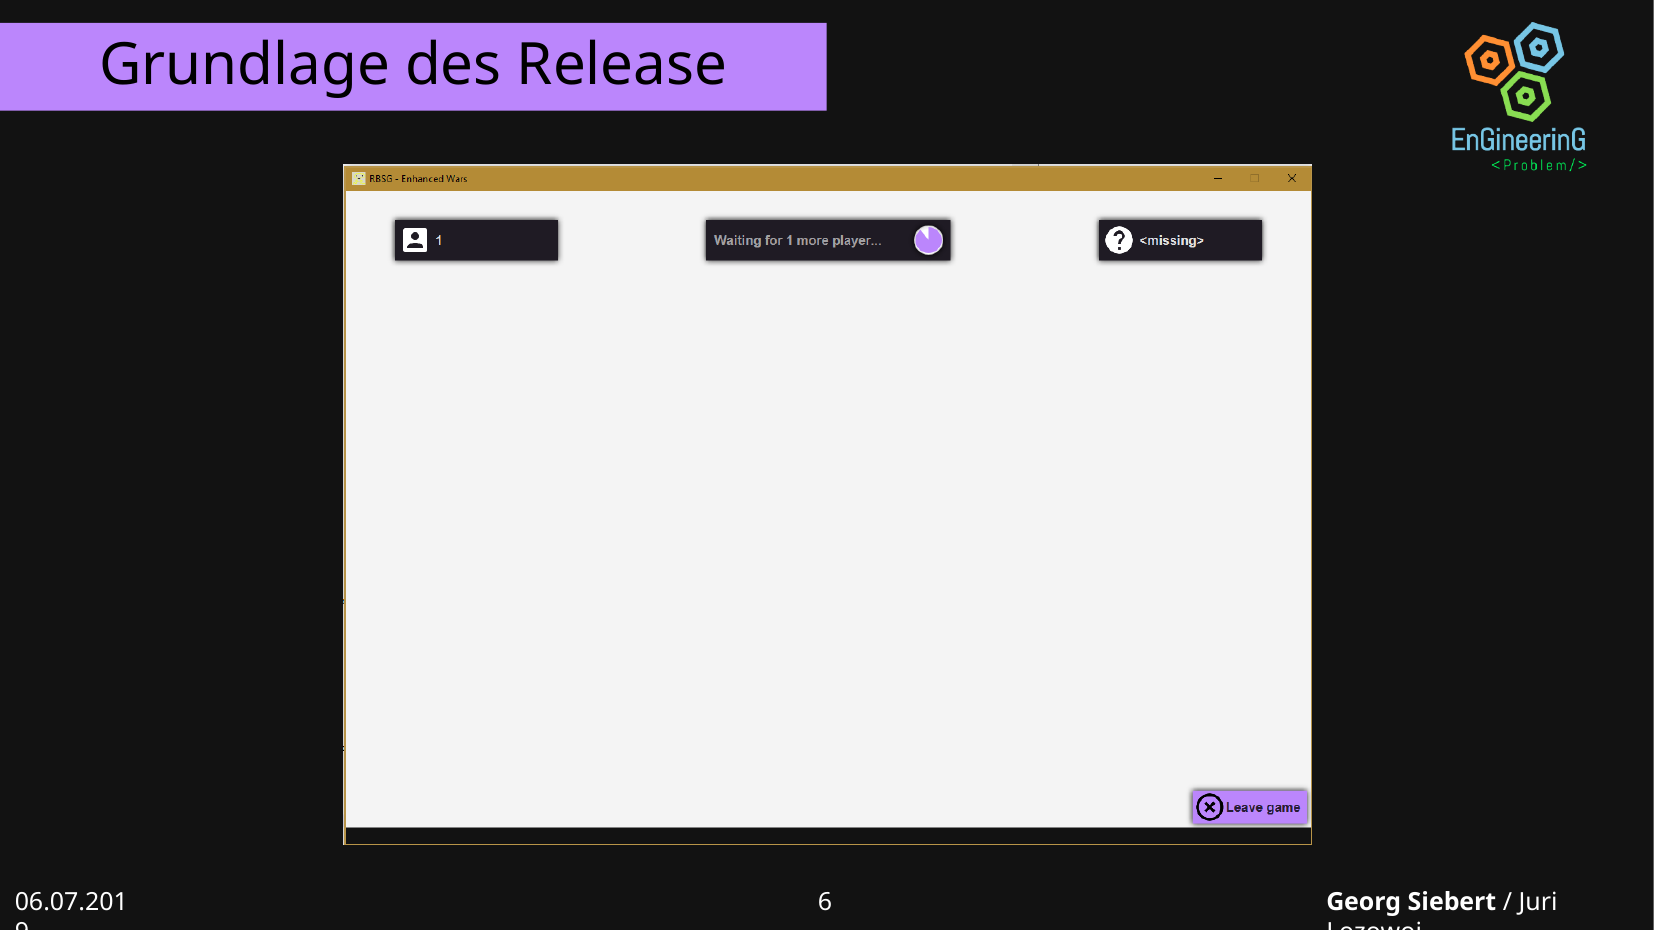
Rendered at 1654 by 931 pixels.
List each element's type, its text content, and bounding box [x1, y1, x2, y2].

picture [1382, 21, 1654, 178]
picture [342, 163, 1312, 846]
text_box Grundlage des Release [0, 22, 827, 111]
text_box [0, 877, 1654, 931]
